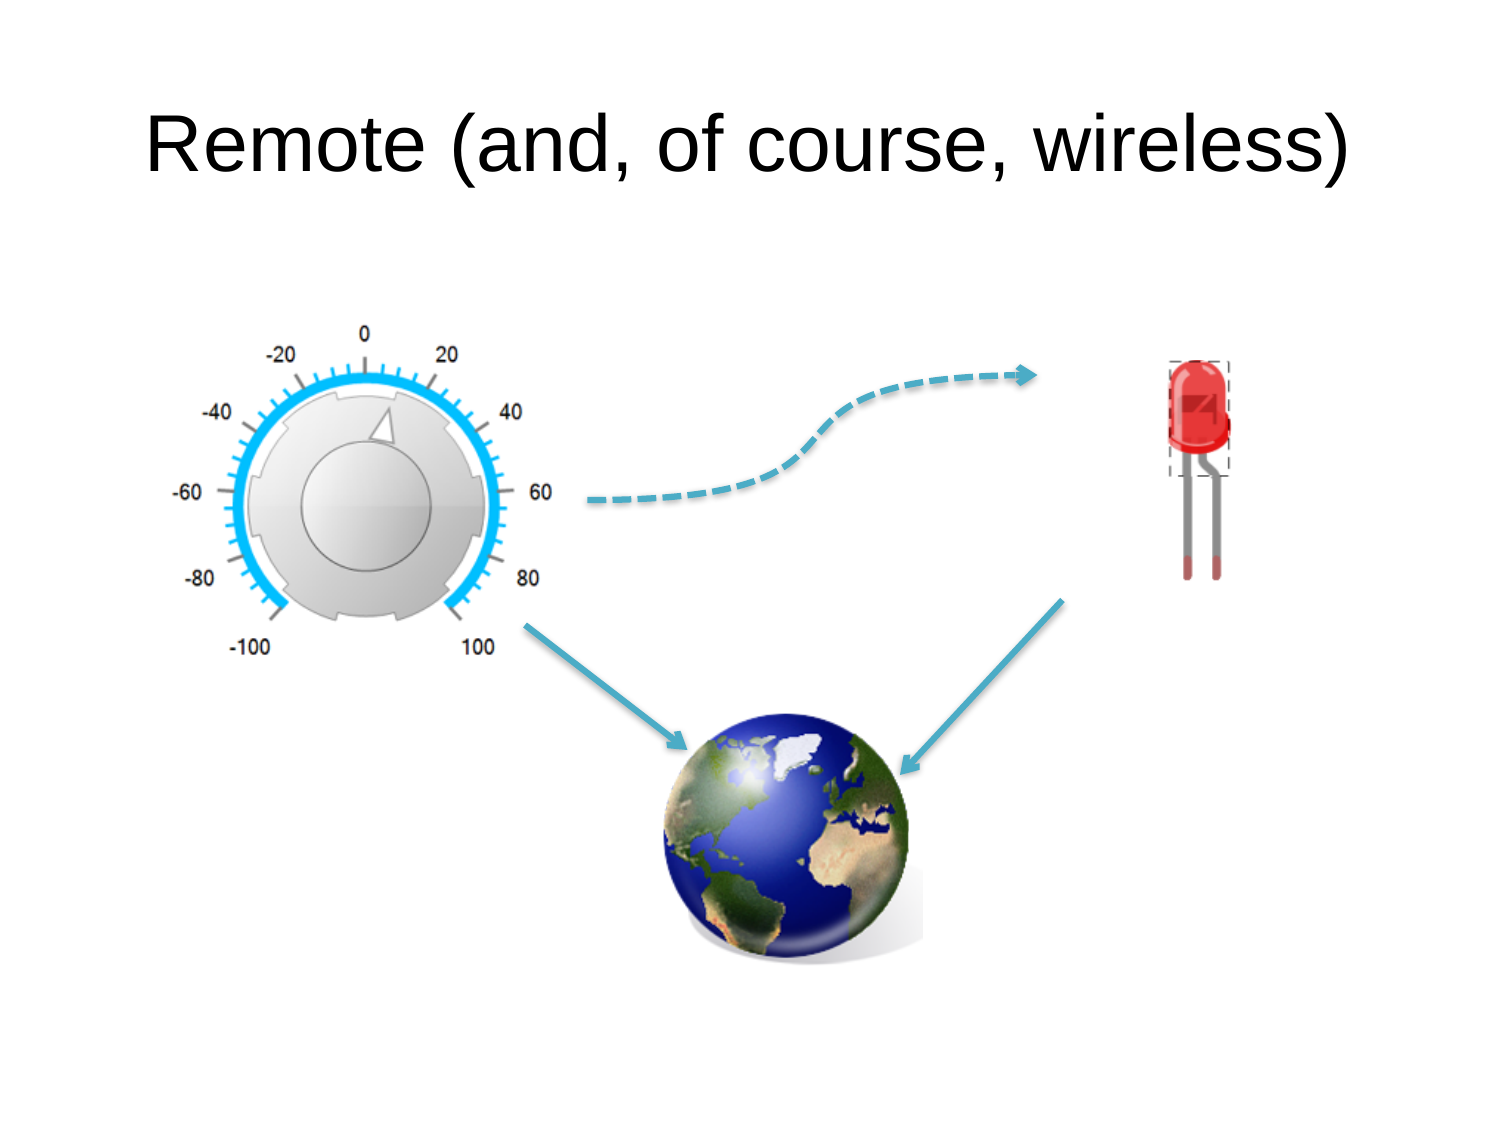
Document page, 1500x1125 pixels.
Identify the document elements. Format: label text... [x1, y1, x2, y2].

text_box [587, 374, 1038, 501]
title Remote (and, of course, wireless) [75, 45, 1425, 233]
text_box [899, 599, 1063, 776]
picture [1087, 359, 1331, 595]
picture [640, 697, 923, 980]
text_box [524, 624, 688, 751]
picture [162, 274, 586, 726]
